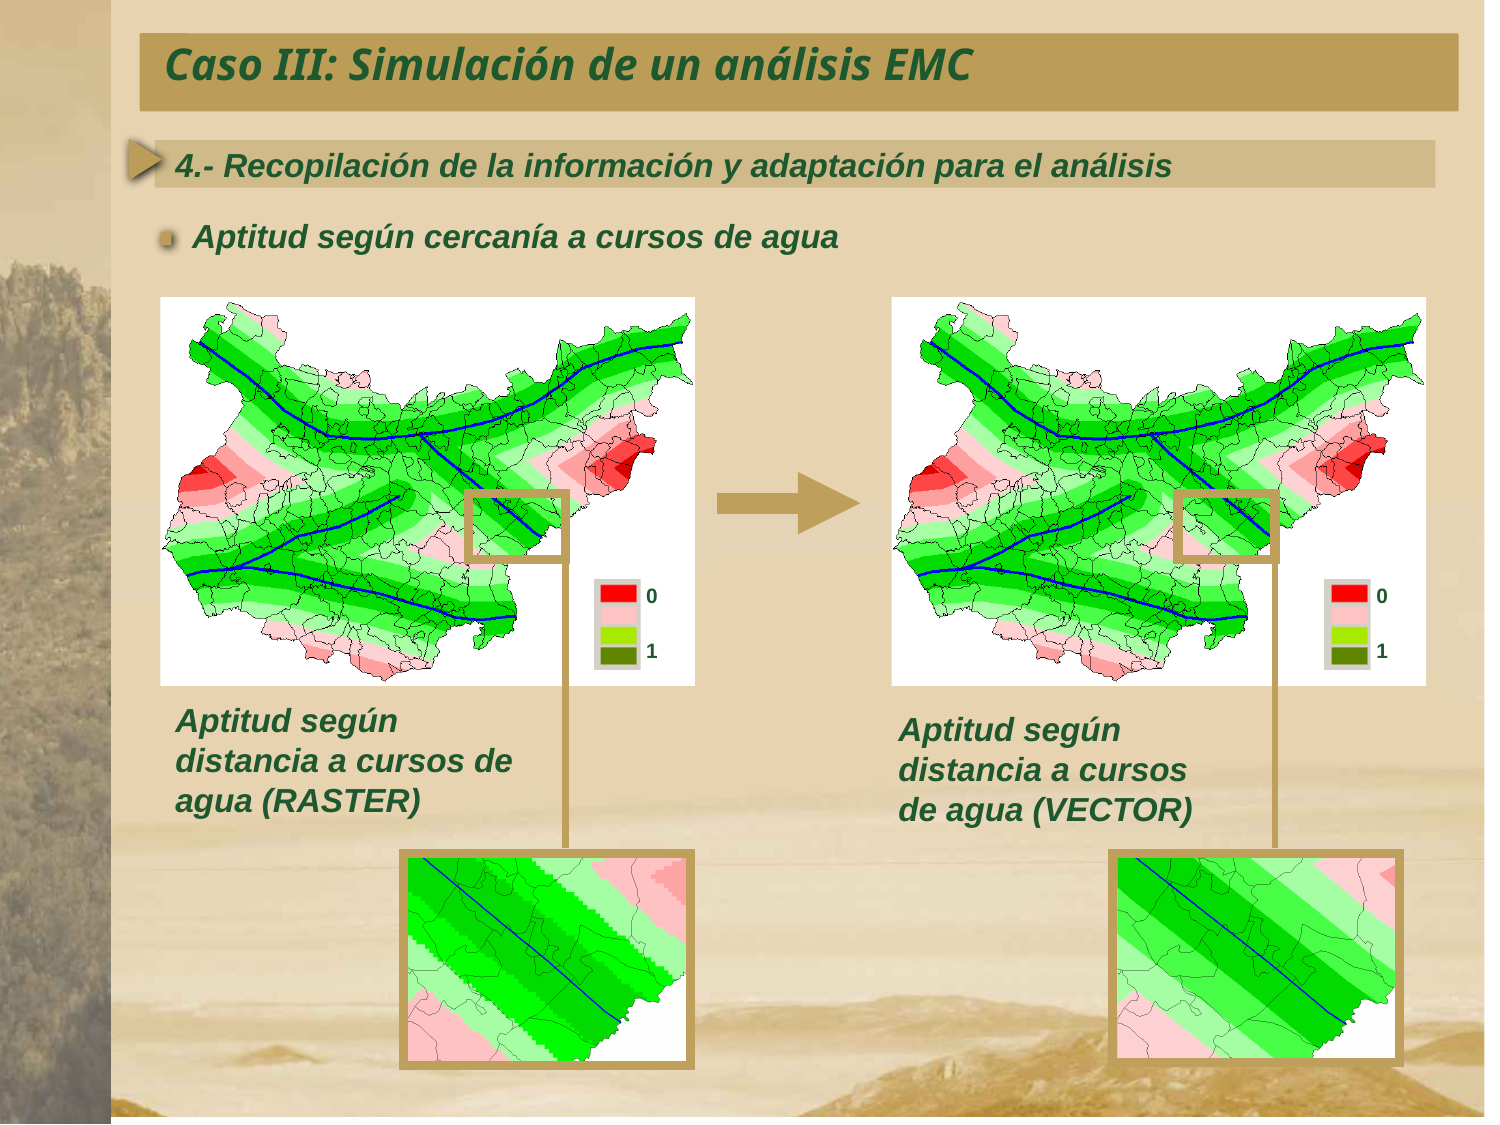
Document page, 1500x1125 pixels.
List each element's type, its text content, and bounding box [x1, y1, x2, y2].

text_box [1117, 493, 1396, 1059]
picture [0, 0, 1485, 1124]
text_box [160, 207, 858, 263]
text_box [883, 297, 1427, 837]
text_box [407, 493, 687, 1062]
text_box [160, 297, 696, 828]
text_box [128, 136, 1436, 192]
text_box Caso III: Simulación de un análisis EMC [149, 28, 1444, 97]
